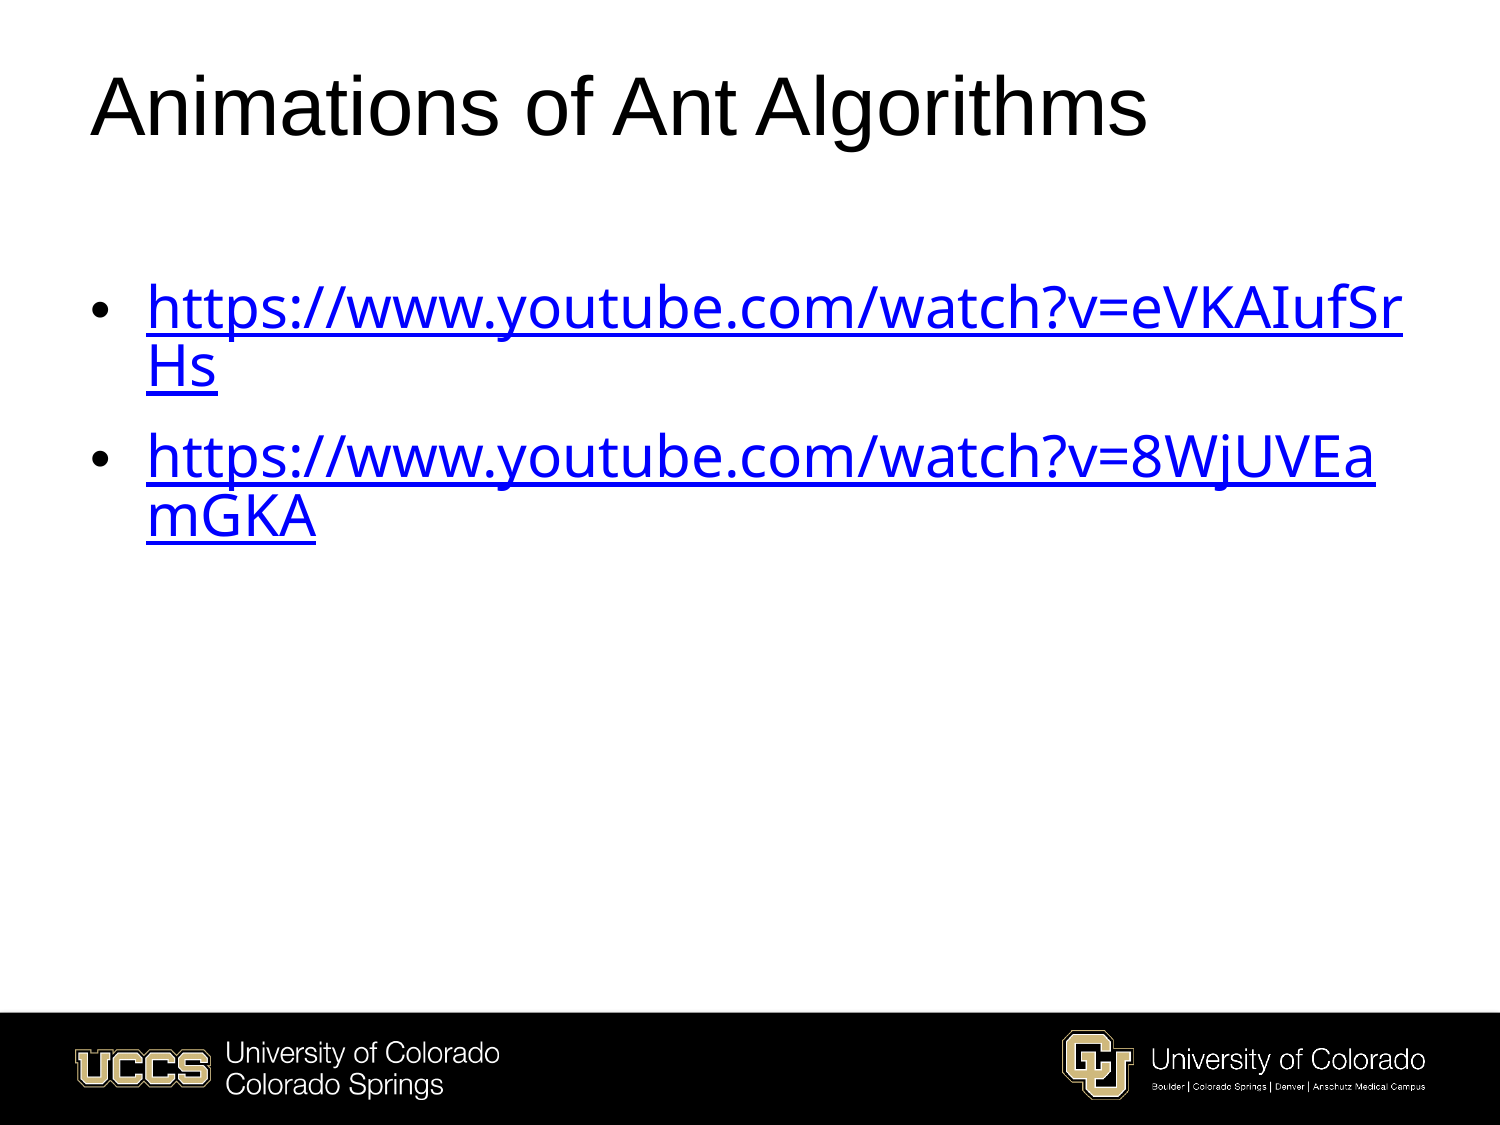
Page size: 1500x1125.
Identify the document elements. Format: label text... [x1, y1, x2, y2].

picture [1062, 1030, 1425, 1100]
list https://www.youtube.com/watch?v=eVKAIufSrHs https://www.youtube.com/watch?v=8WjUVEamGKA [75, 262, 1425, 988]
picture [75, 1041, 499, 1100]
title Animations of Ant Algorithms [75, 45, 1425, 233]
